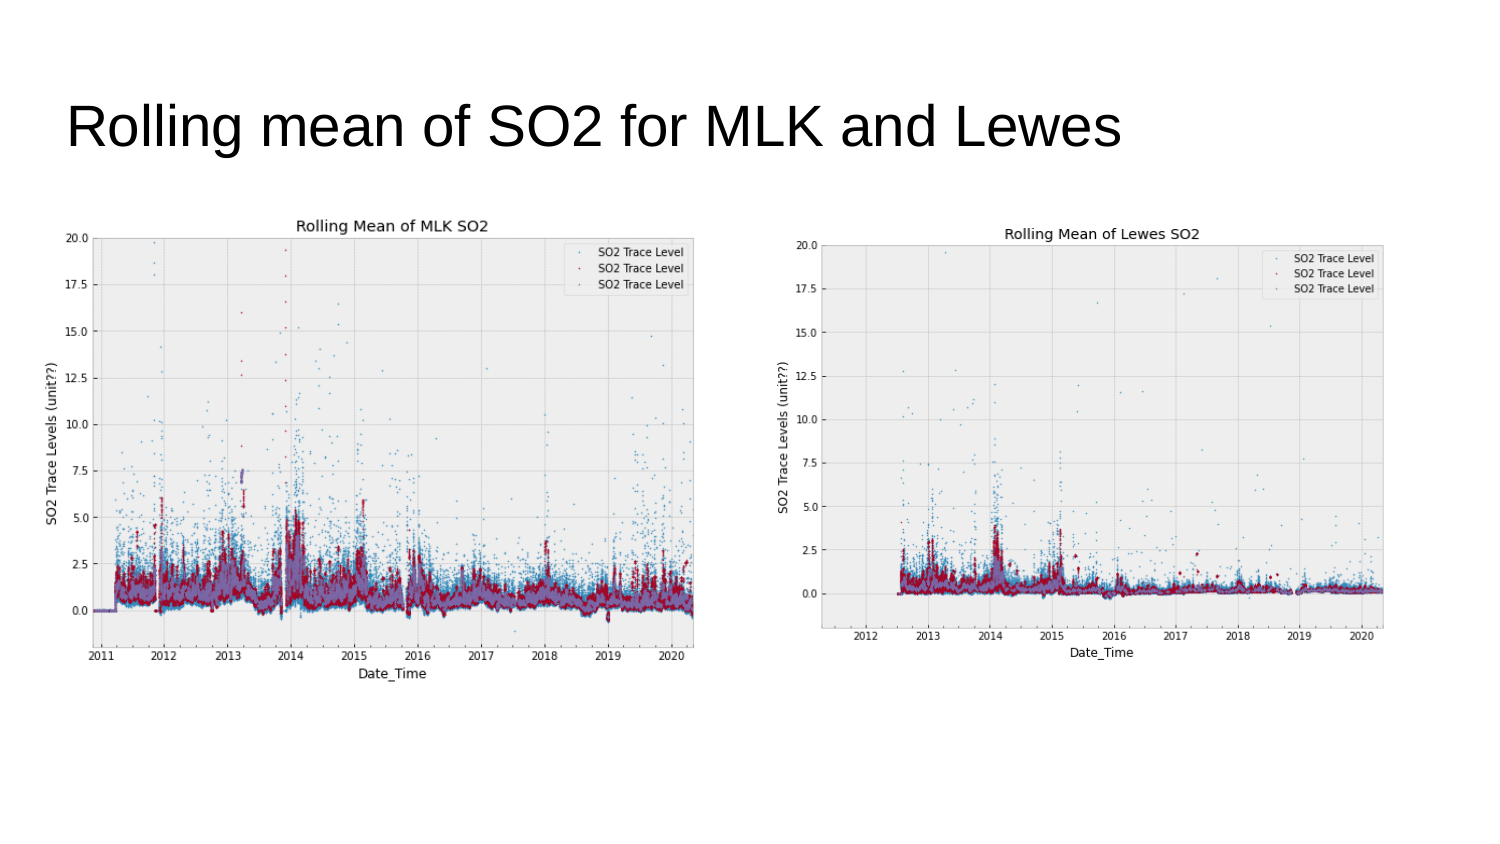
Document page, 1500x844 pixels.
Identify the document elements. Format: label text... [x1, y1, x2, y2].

picture [26, 210, 1434, 688]
title Rolling mean of SO2 for MLK and Lewes [51, 72, 1449, 167]
